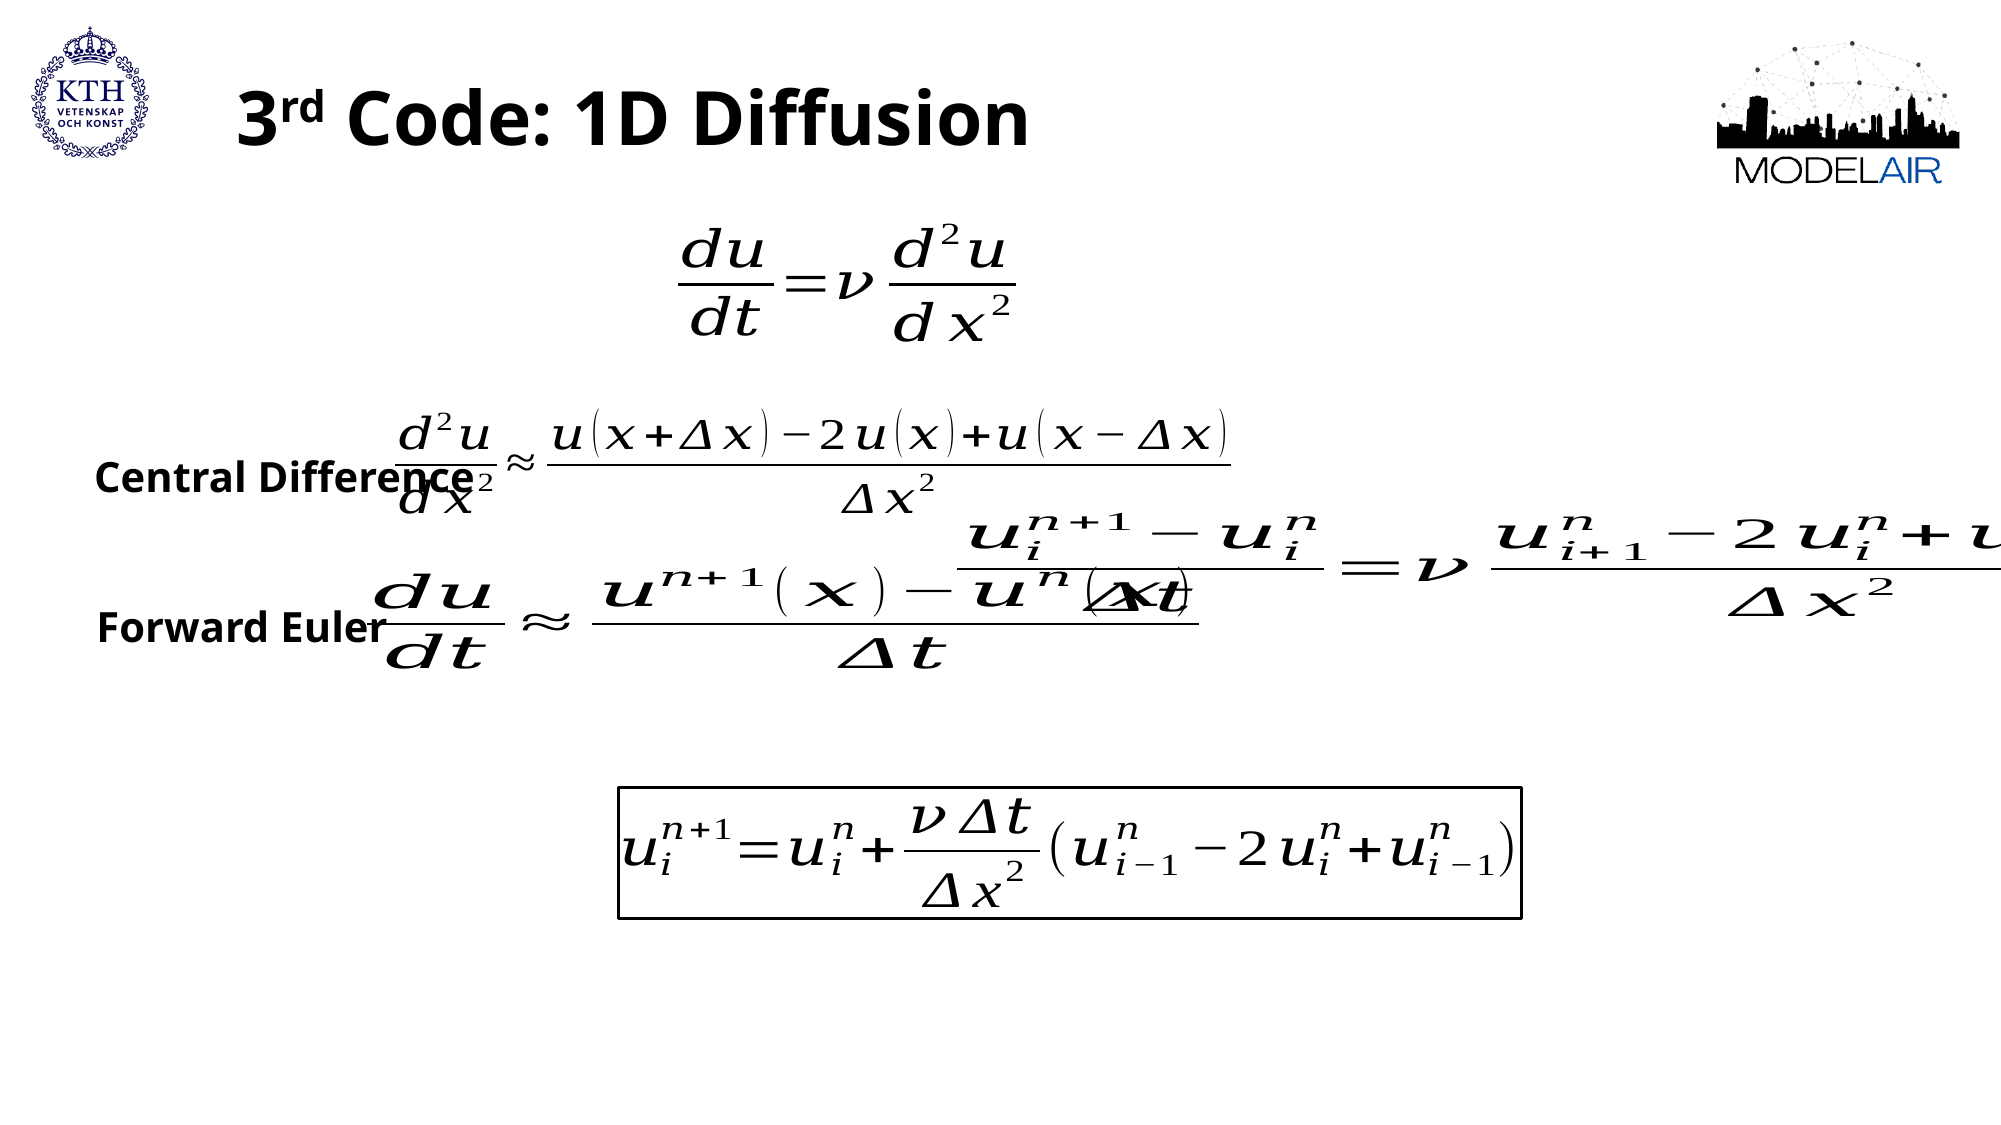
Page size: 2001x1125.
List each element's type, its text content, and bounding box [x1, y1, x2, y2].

text_box Forward Euler [81, 593, 674, 659]
picture [31, 26, 149, 158]
text_box Central Difference [79, 443, 671, 509]
picture [1703, 29, 1978, 198]
text_box 3rd Code: 1D Diffusion [221, 63, 1374, 168]
